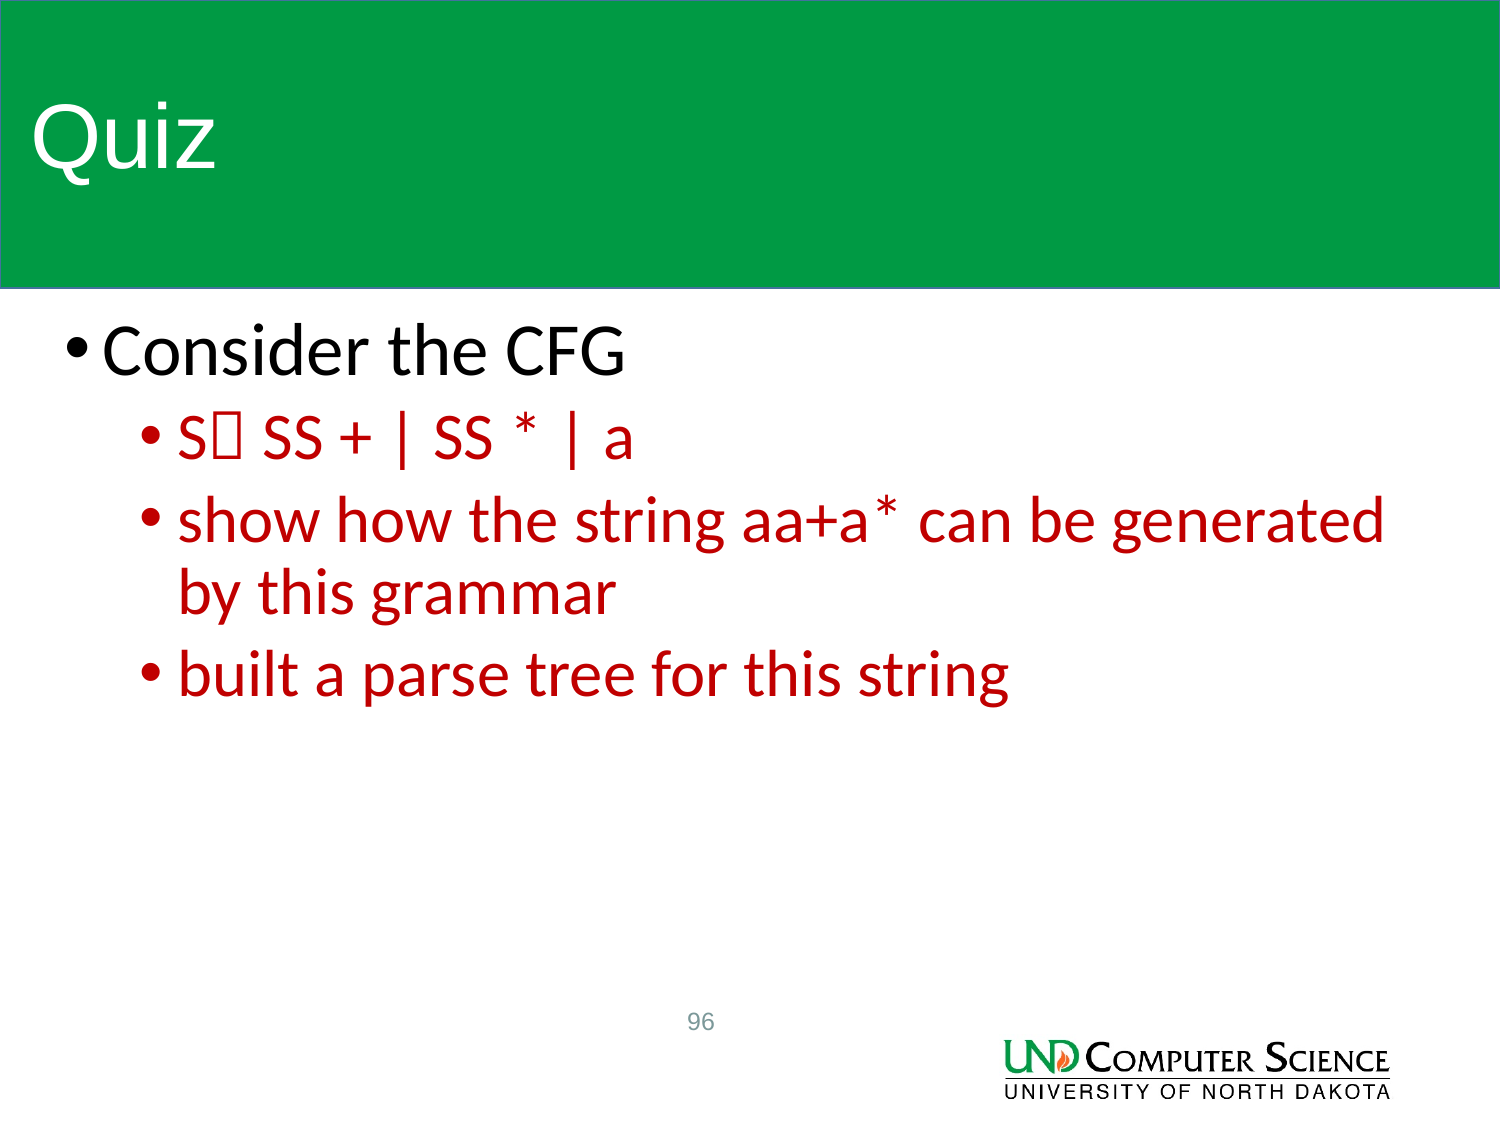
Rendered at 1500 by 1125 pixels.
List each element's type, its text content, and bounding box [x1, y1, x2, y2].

picture [999, 1034, 1397, 1104]
list Consider the CFG S SS + | SS * | a show how the string aa+a* can be generated by this grammar built a parse tree for this string [49, 303, 1445, 1001]
slide_number 96 [671, 984, 747, 1057]
title Quiz [15, 29, 1310, 248]
